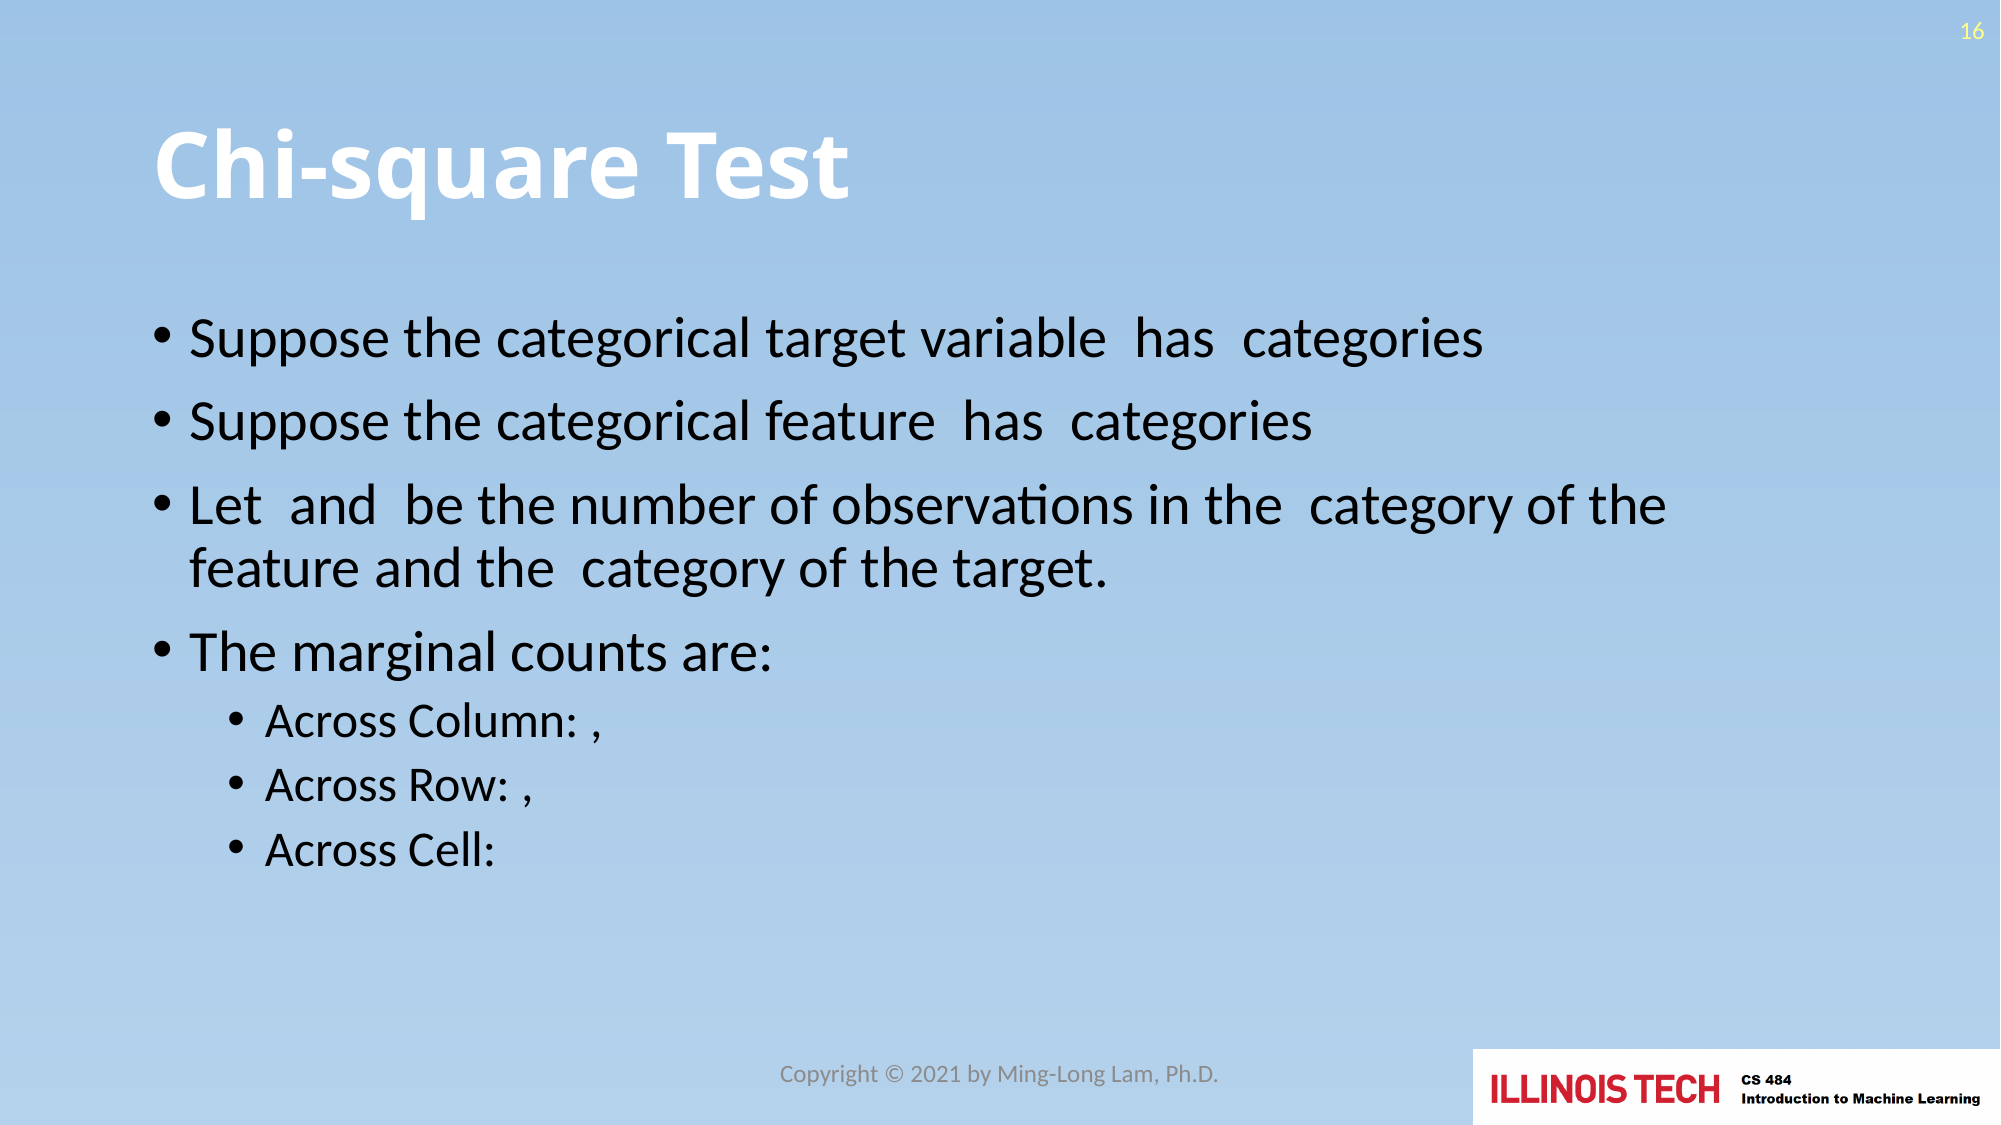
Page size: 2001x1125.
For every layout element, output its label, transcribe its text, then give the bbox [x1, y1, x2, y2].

title Chi-square Test [137, 59, 1863, 278]
picture [1473, 1049, 2000, 1125]
slide_number 16 [1550, 0, 2000, 60]
footer Copyright © 2021 by Ming-Long Lam, Ph.D. [662, 1042, 1338, 1103]
